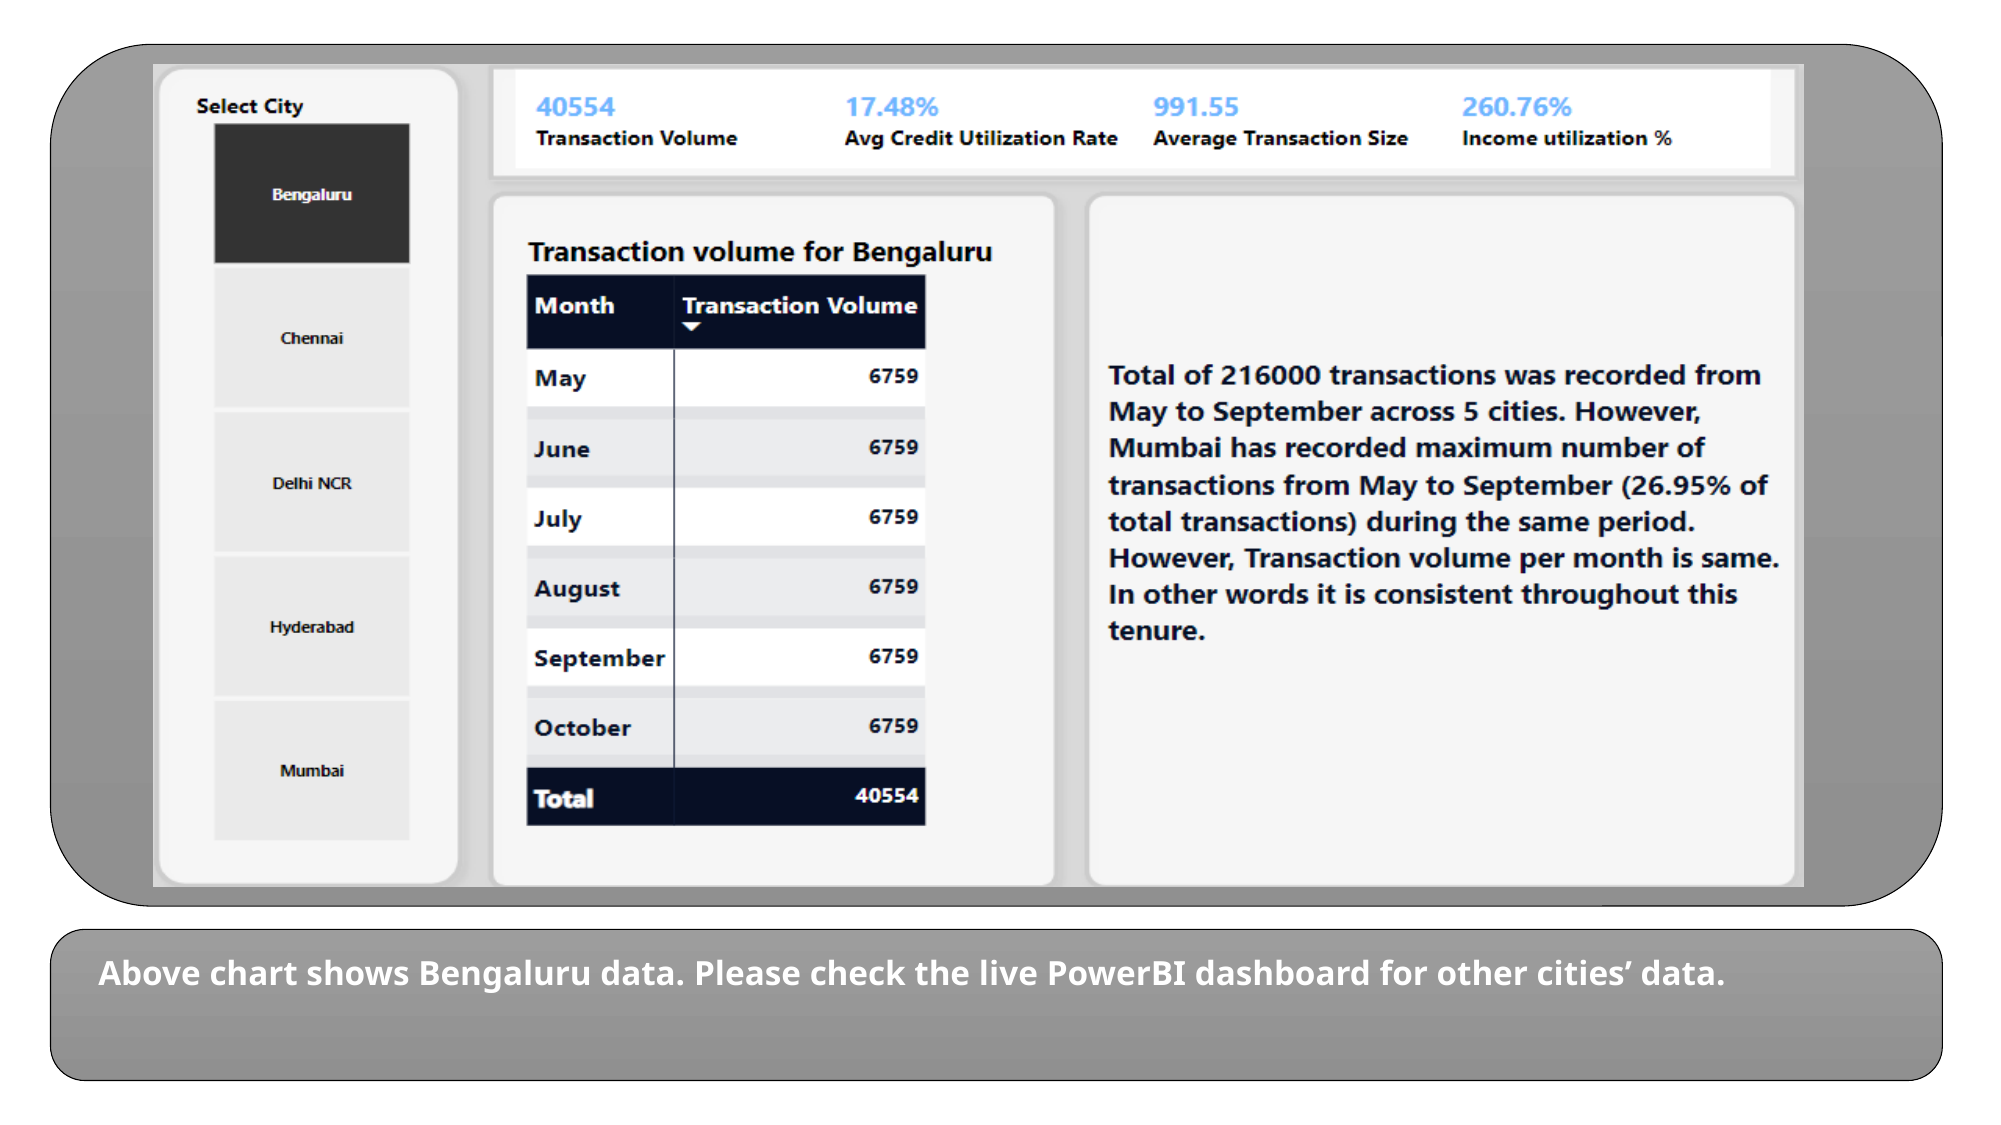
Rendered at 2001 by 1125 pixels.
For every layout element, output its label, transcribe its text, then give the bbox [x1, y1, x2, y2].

text_box [49, 43, 1943, 907]
text_box [49, 928, 1943, 1082]
text_box Above chart shows Bengaluru data. Please check the live PowerBI dashboard for other cities’ data. [83, 944, 1895, 1000]
picture [152, 64, 1804, 887]
